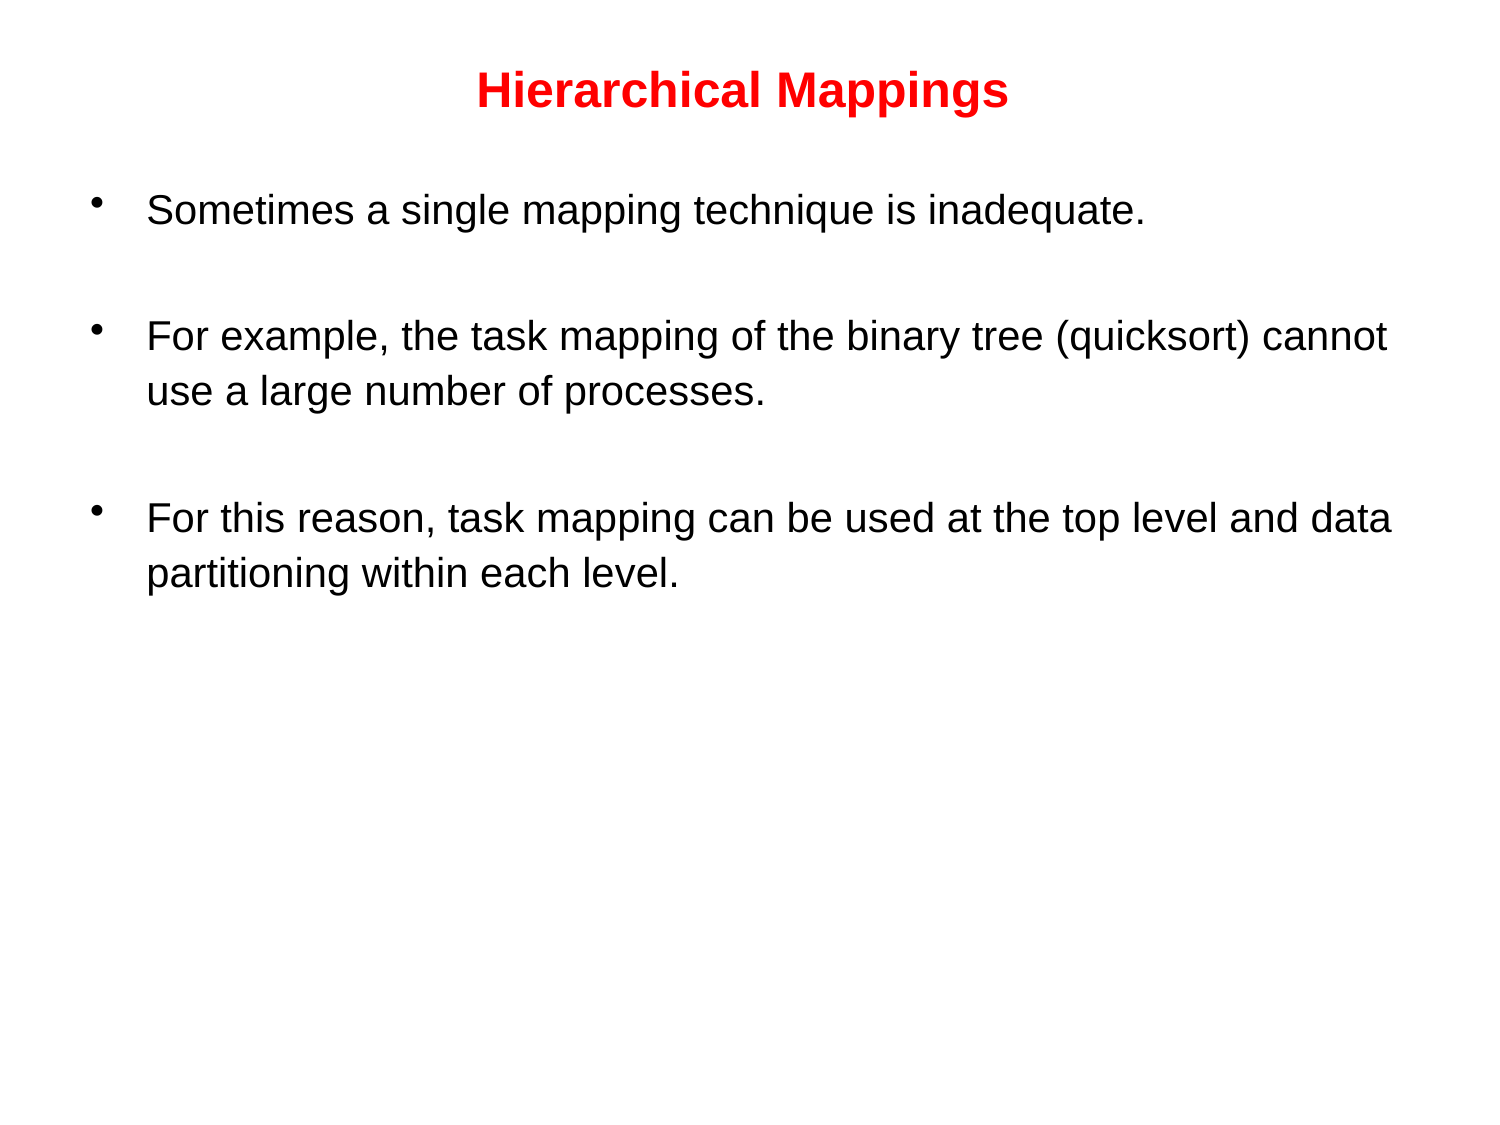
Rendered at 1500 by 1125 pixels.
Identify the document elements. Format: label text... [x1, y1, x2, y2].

title Hierarchical Mappings [74, 12, 1426, 163]
list Sometimes a single mapping technique is inadequate. For example, the task mapping of the binary tree (quicksort) cannot use a large number of processes. For this reason, task mapping can be used at the top level and data partitioning within each level. [74, 169, 1426, 976]
